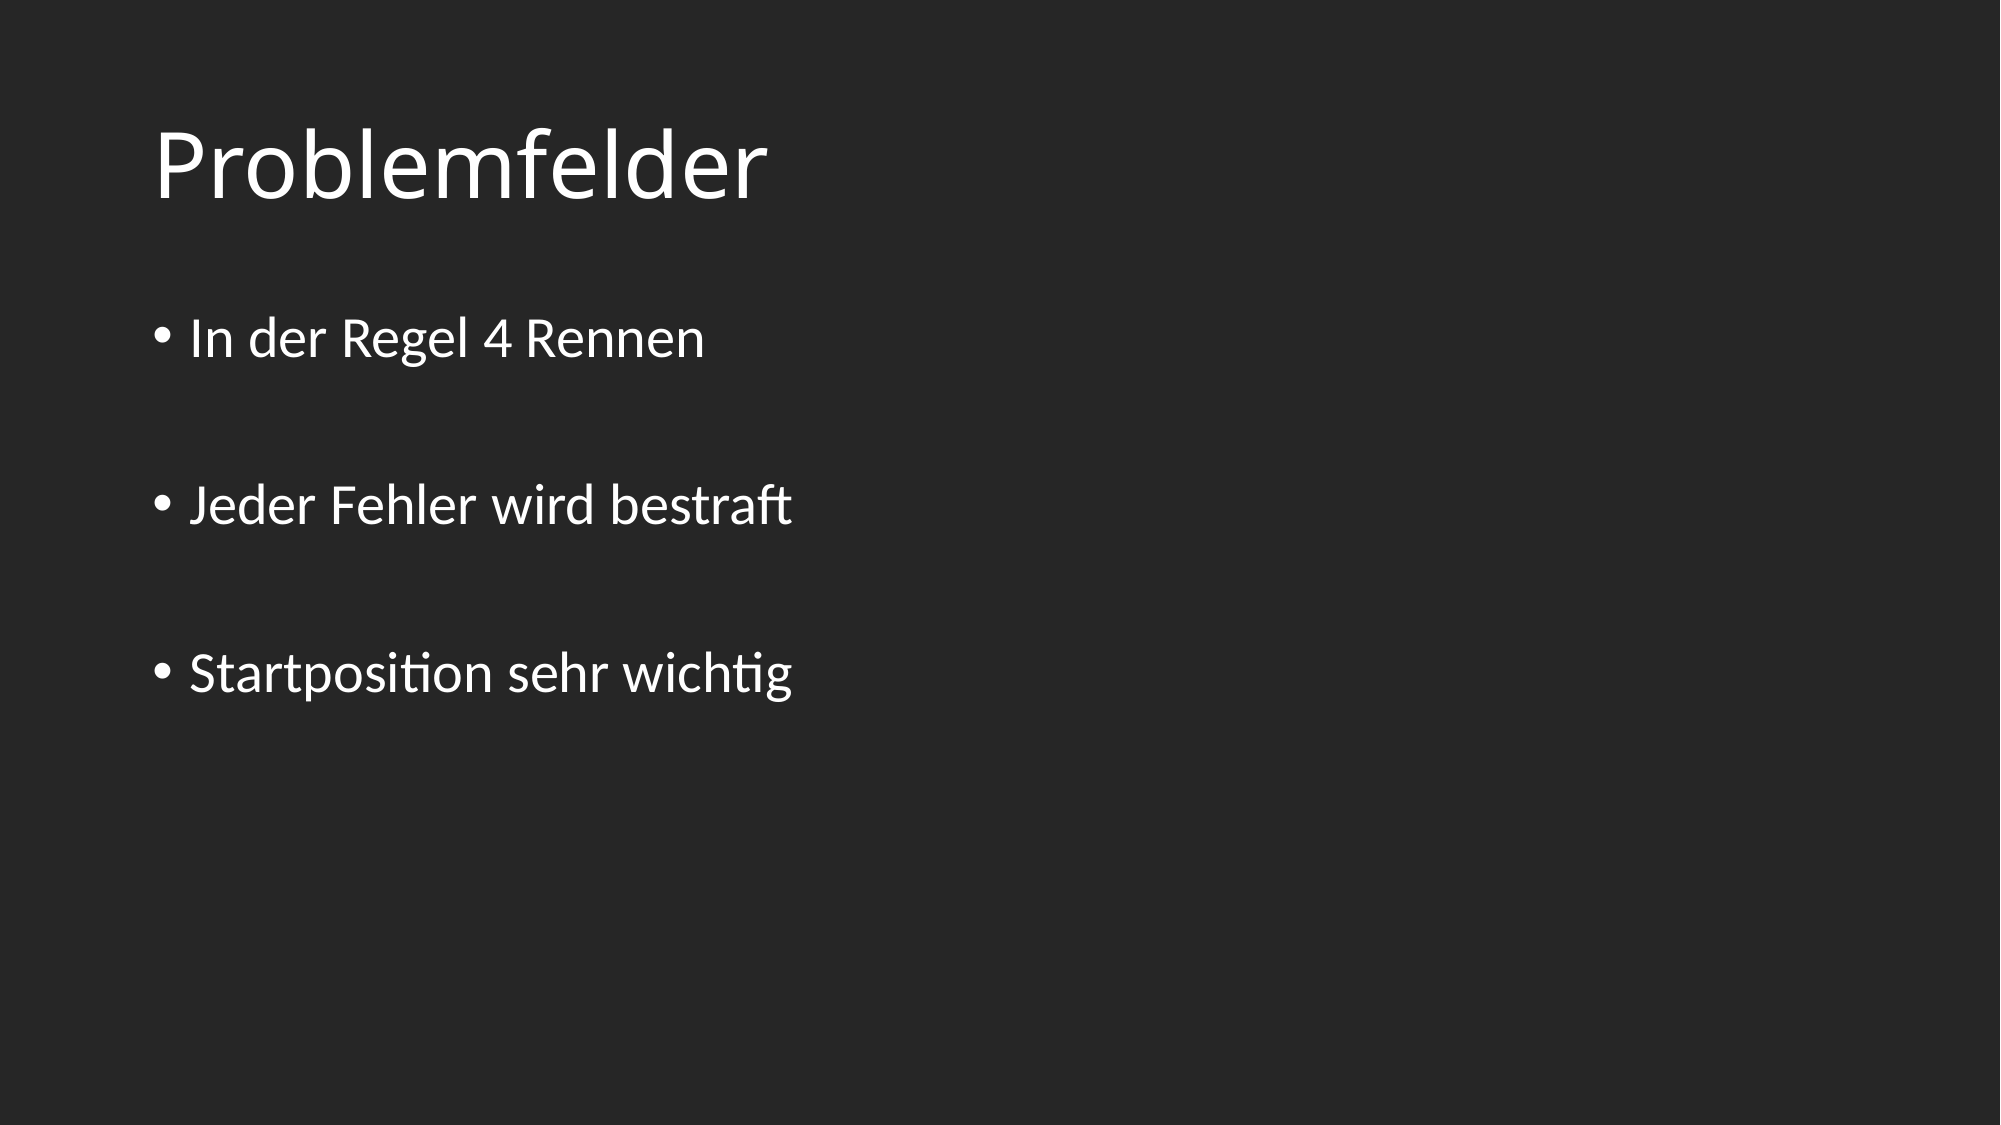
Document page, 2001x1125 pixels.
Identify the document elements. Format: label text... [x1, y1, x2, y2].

list In der Regel 4 Rennen Jeder Fehler wird bestraft Startposition sehr wichtig [137, 299, 1863, 1014]
title Problemfelder [137, 59, 1863, 278]
